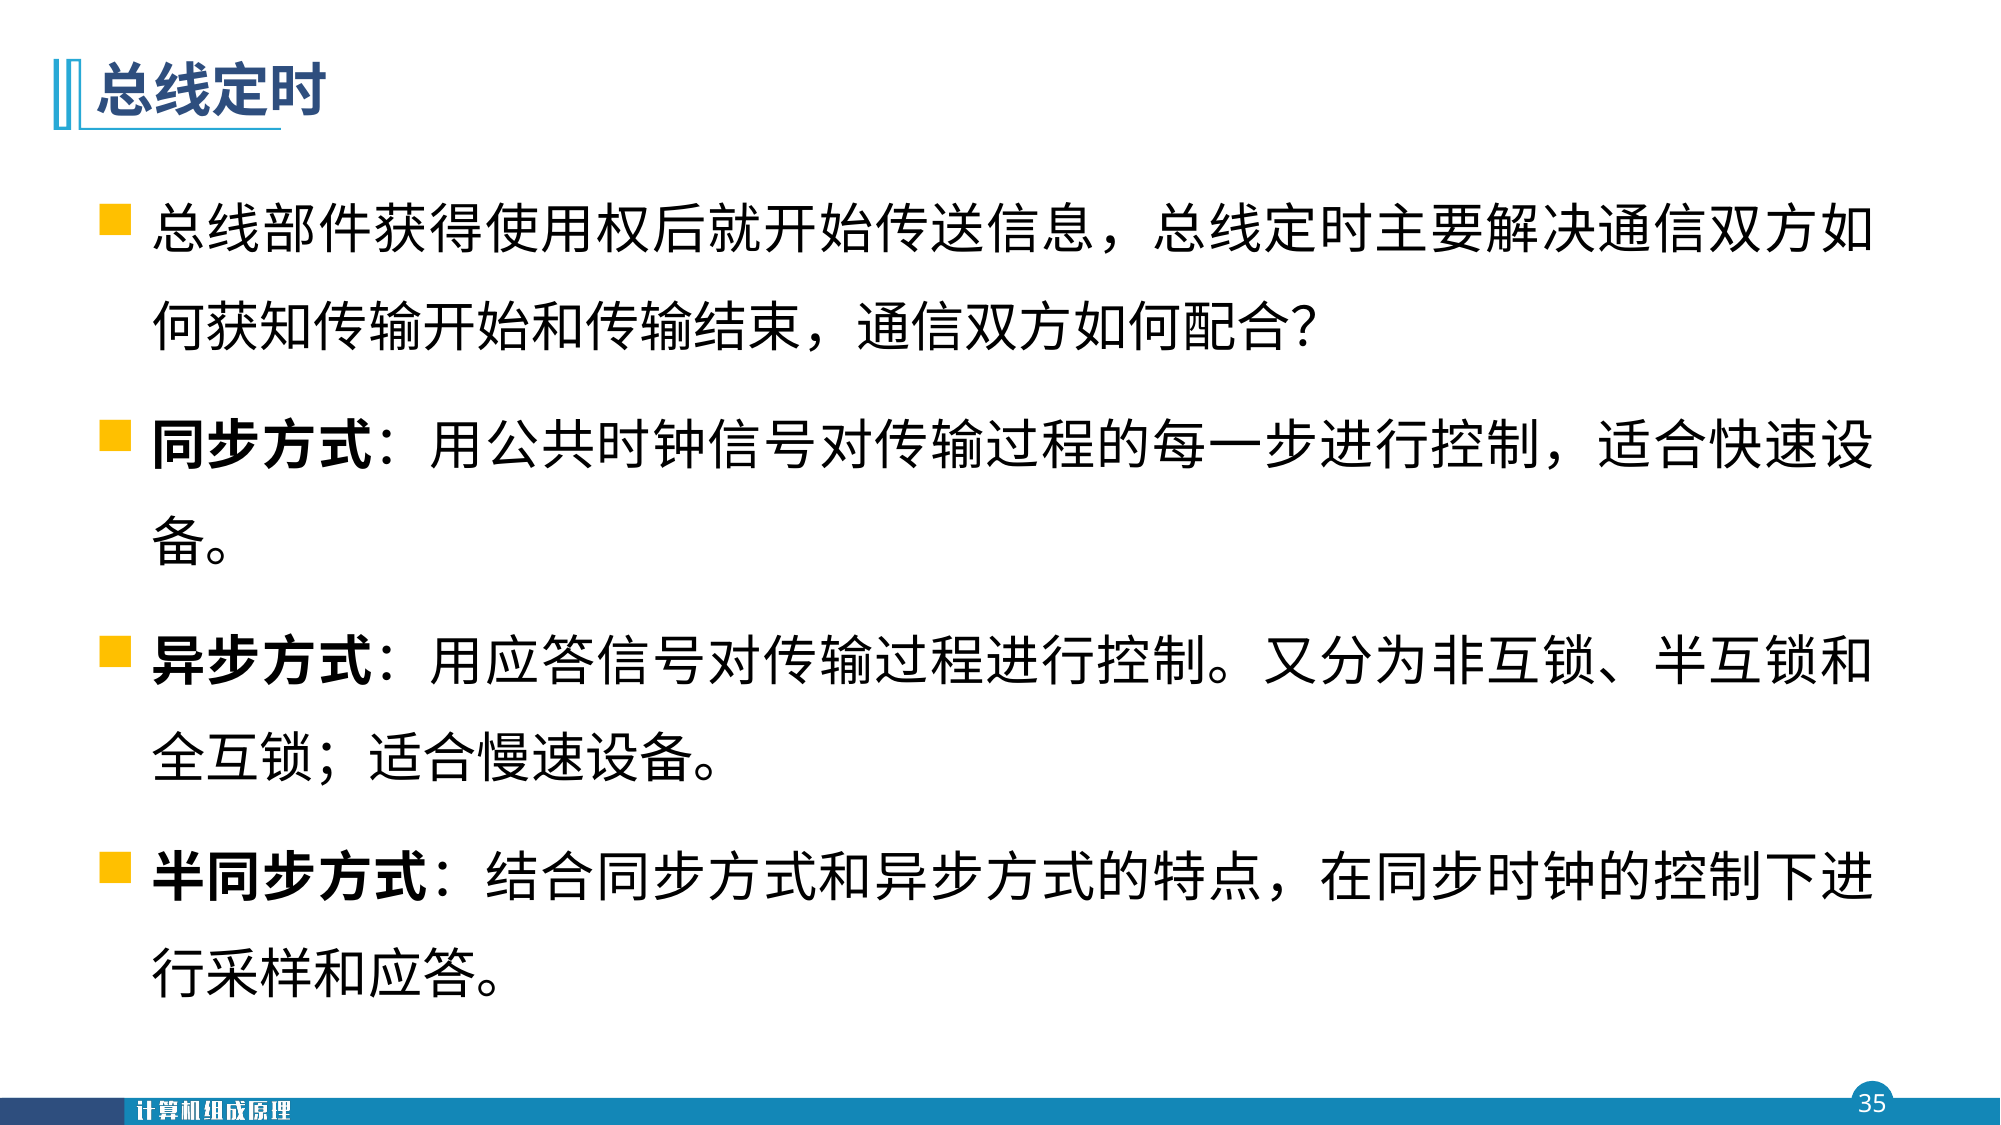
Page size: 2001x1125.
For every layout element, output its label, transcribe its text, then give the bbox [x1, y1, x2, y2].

list 总线部件获得使用权后就开始传送信息，总线定时主要解决通信双方如何获知传输开始和传输结束，通信双方如何配合？ 同步方式：用公共时钟信号对传输过程的每一步进行控制，适合快速设备。 异步方式：用应答信号对传输过程进行控制。又分为非互锁、半互锁和全互锁；适合慢速设备。 半同步方式：结合同步方式和异步方式的特点，在同步时钟的控制下进行采样和应答。 [80, 154, 1890, 1080]
title 总线定时 [80, 42, 1805, 144]
